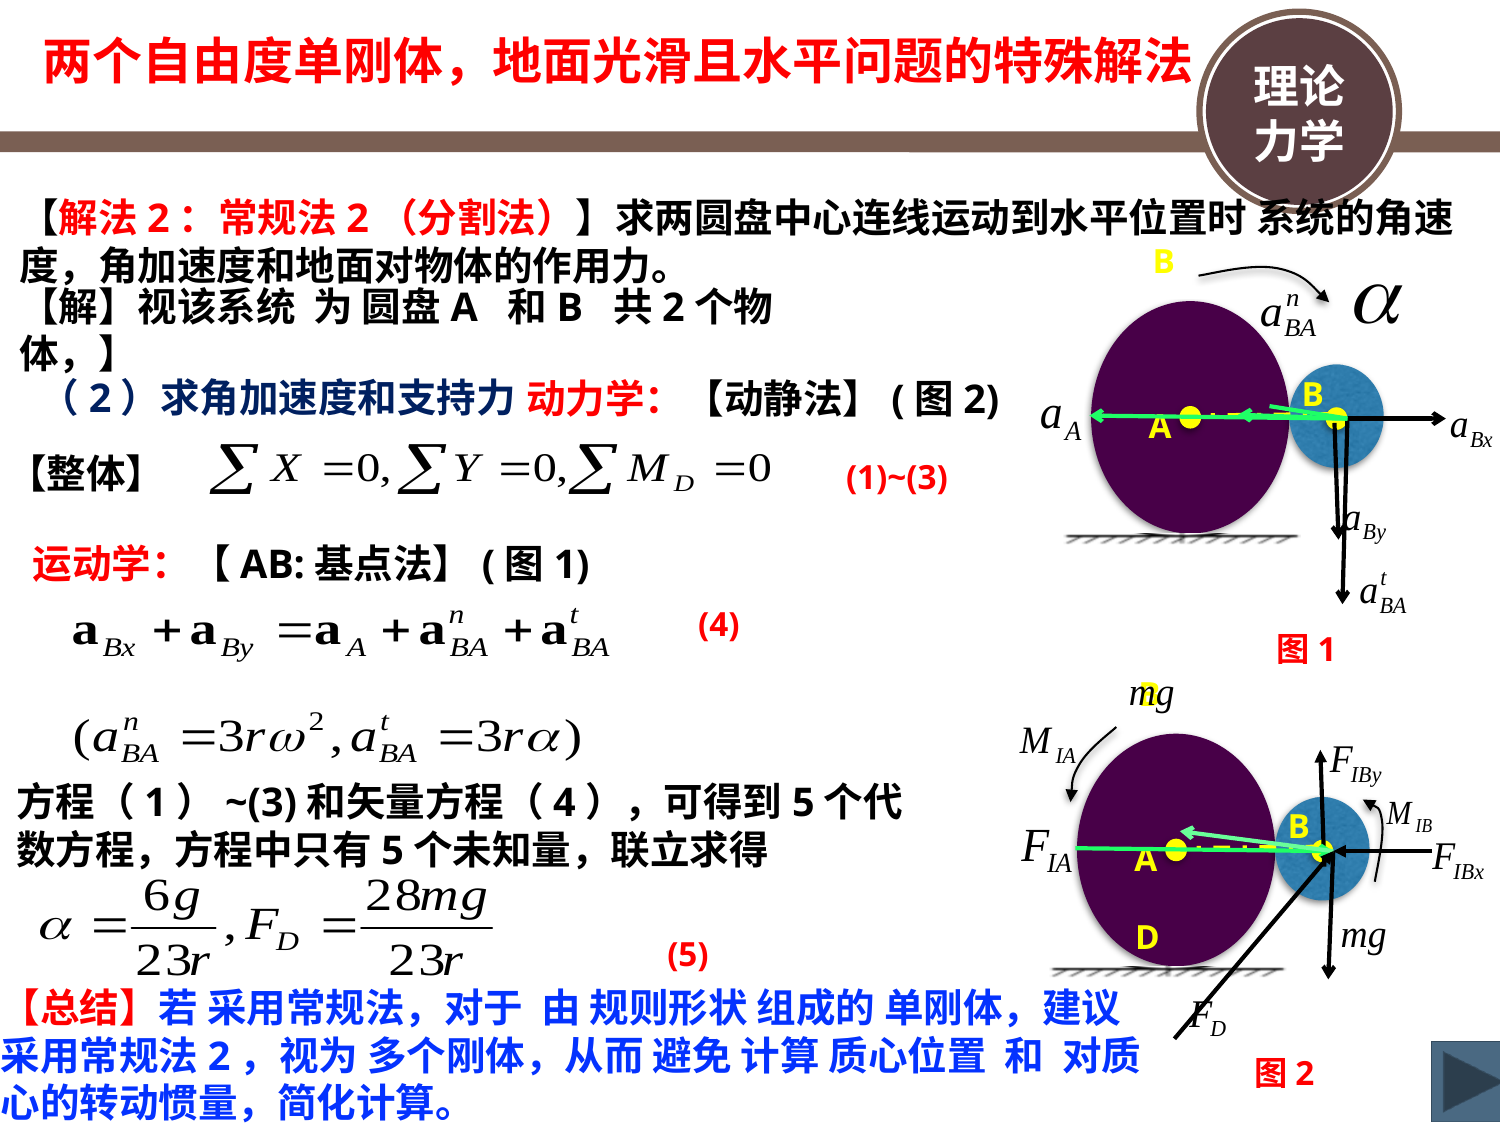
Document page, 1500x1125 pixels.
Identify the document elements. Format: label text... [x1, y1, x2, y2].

text_box 【解】视该系统 为 圆盘A 和B 共2个物体，】 [10, 273, 871, 385]
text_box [1334, 920, 1395, 964]
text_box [64, 700, 592, 771]
title 两个自由度单刚体，地面光滑且水平问题的特殊解法 [11, 22, 1233, 96]
text_box (5) [626, 924, 750, 981]
text_box 【总结】若 采用常规法，对于 由 规则形状 组成的 单刚体，建议 采用常规法2，视为 多个刚体，从而 避免 计算 质心位置 和 对质心的转动惯量，简化计算。 [0, 975, 1154, 1125]
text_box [64, 594, 619, 672]
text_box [202, 436, 781, 505]
picture [1431, 1041, 1500, 1123]
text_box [1013, 711, 1082, 771]
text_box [1012, 664, 1492, 985]
text_box 图1 [1244, 627, 1369, 657]
text_box 动力学：【动静法】(图2) [518, 365, 1023, 430]
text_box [1032, 231, 1500, 620]
text_box 方程（1）~(3)和矢量方程（4），可得到5个代数方程，方程中只有5个未知量，联立求得 [8, 768, 933, 881]
text_box 【整体】 [0, 440, 177, 505]
text_box (4) [657, 594, 781, 652]
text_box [31, 866, 504, 986]
text_box 运动学：【AB:基点法】(图1) [24, 530, 1027, 595]
text_box 【解法2：常规法2（分割法）】求两圆盘中心连线运动到水平位置时 系统的角速度，角加速度和地面对物体的作用力。 [10, 184, 1499, 344]
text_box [1381, 787, 1439, 839]
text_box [1122, 678, 1183, 722]
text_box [1175, 727, 1181, 832]
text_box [1182, 984, 1236, 1044]
text_box 图2 [1222, 1043, 1347, 1100]
text_box （2）求角加速度和支持力 [31, 365, 518, 430]
text_box (1)~(3) [787, 447, 1014, 505]
